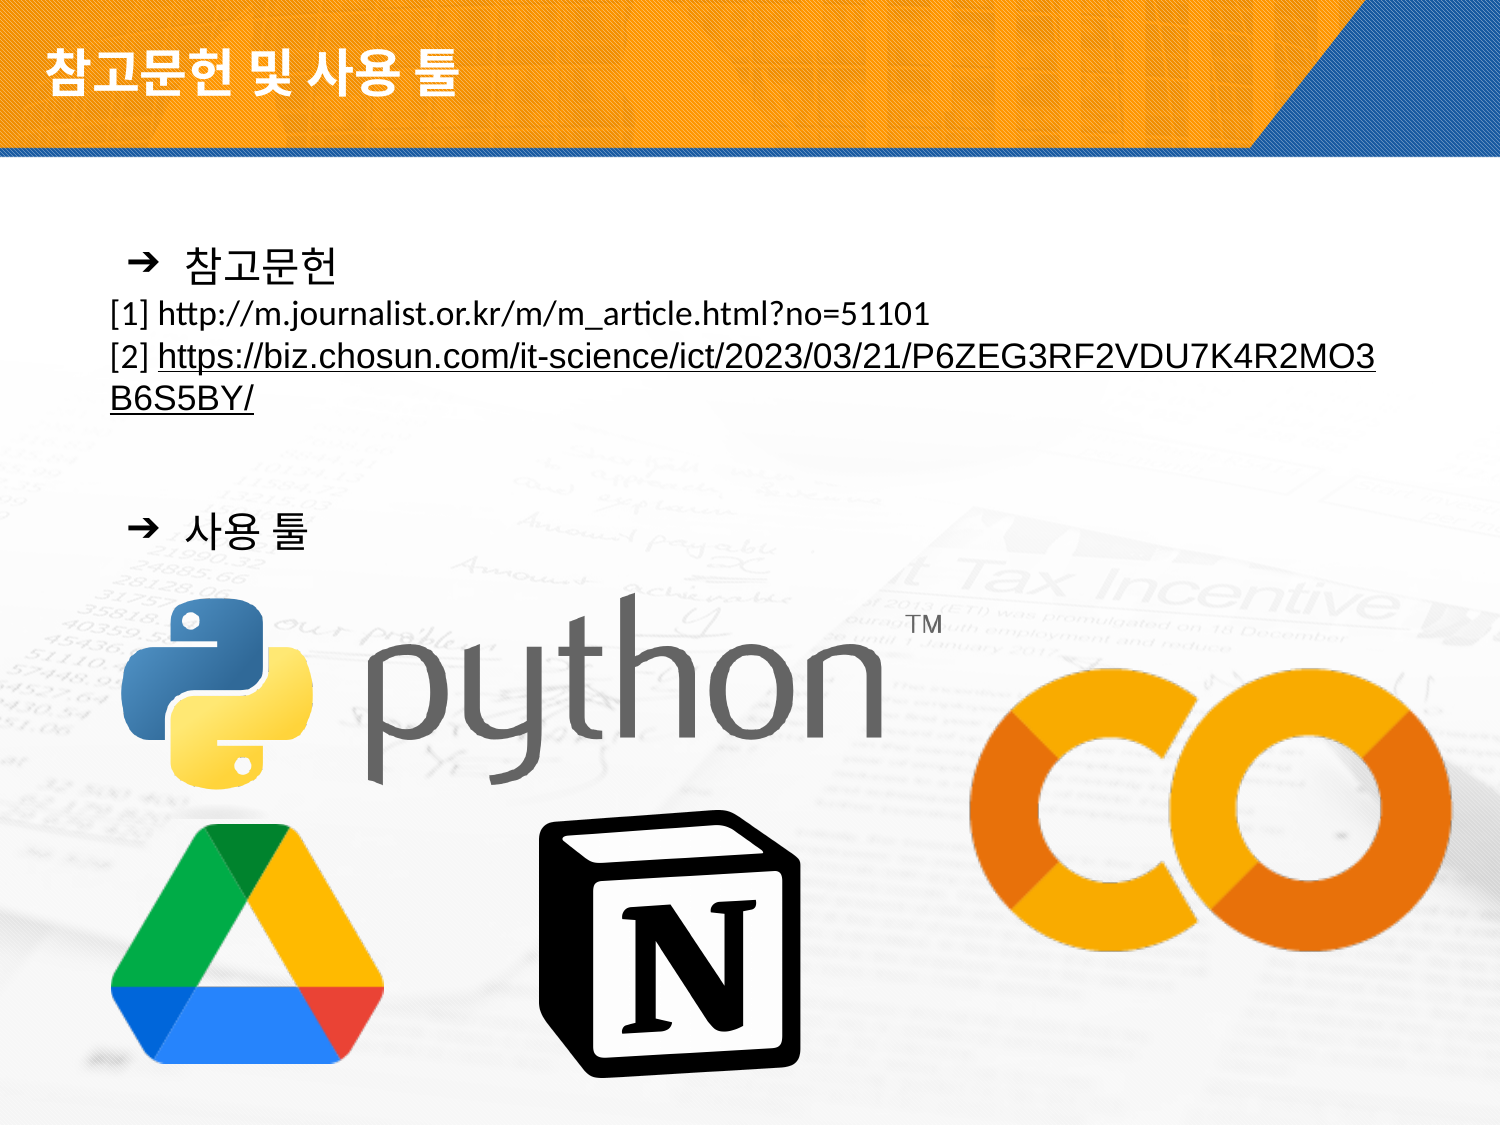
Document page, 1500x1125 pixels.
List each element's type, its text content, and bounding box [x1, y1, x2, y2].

picture [0, 0, 1500, 1125]
text_box 사용 툴 [94, 491, 1417, 588]
text_box 참고문헌 [1] http://m.journalist.or.kr/m/m_article.html?no=51101 [2] https://biz.chosun.com/it-science/ict/2023/03/21/P6ZEG3RF2VDU7K4R2MO3 B6S5BY/ [94, 225, 1417, 445]
title 참고문헌 및 사용 툴 [29, 6, 1287, 138]
